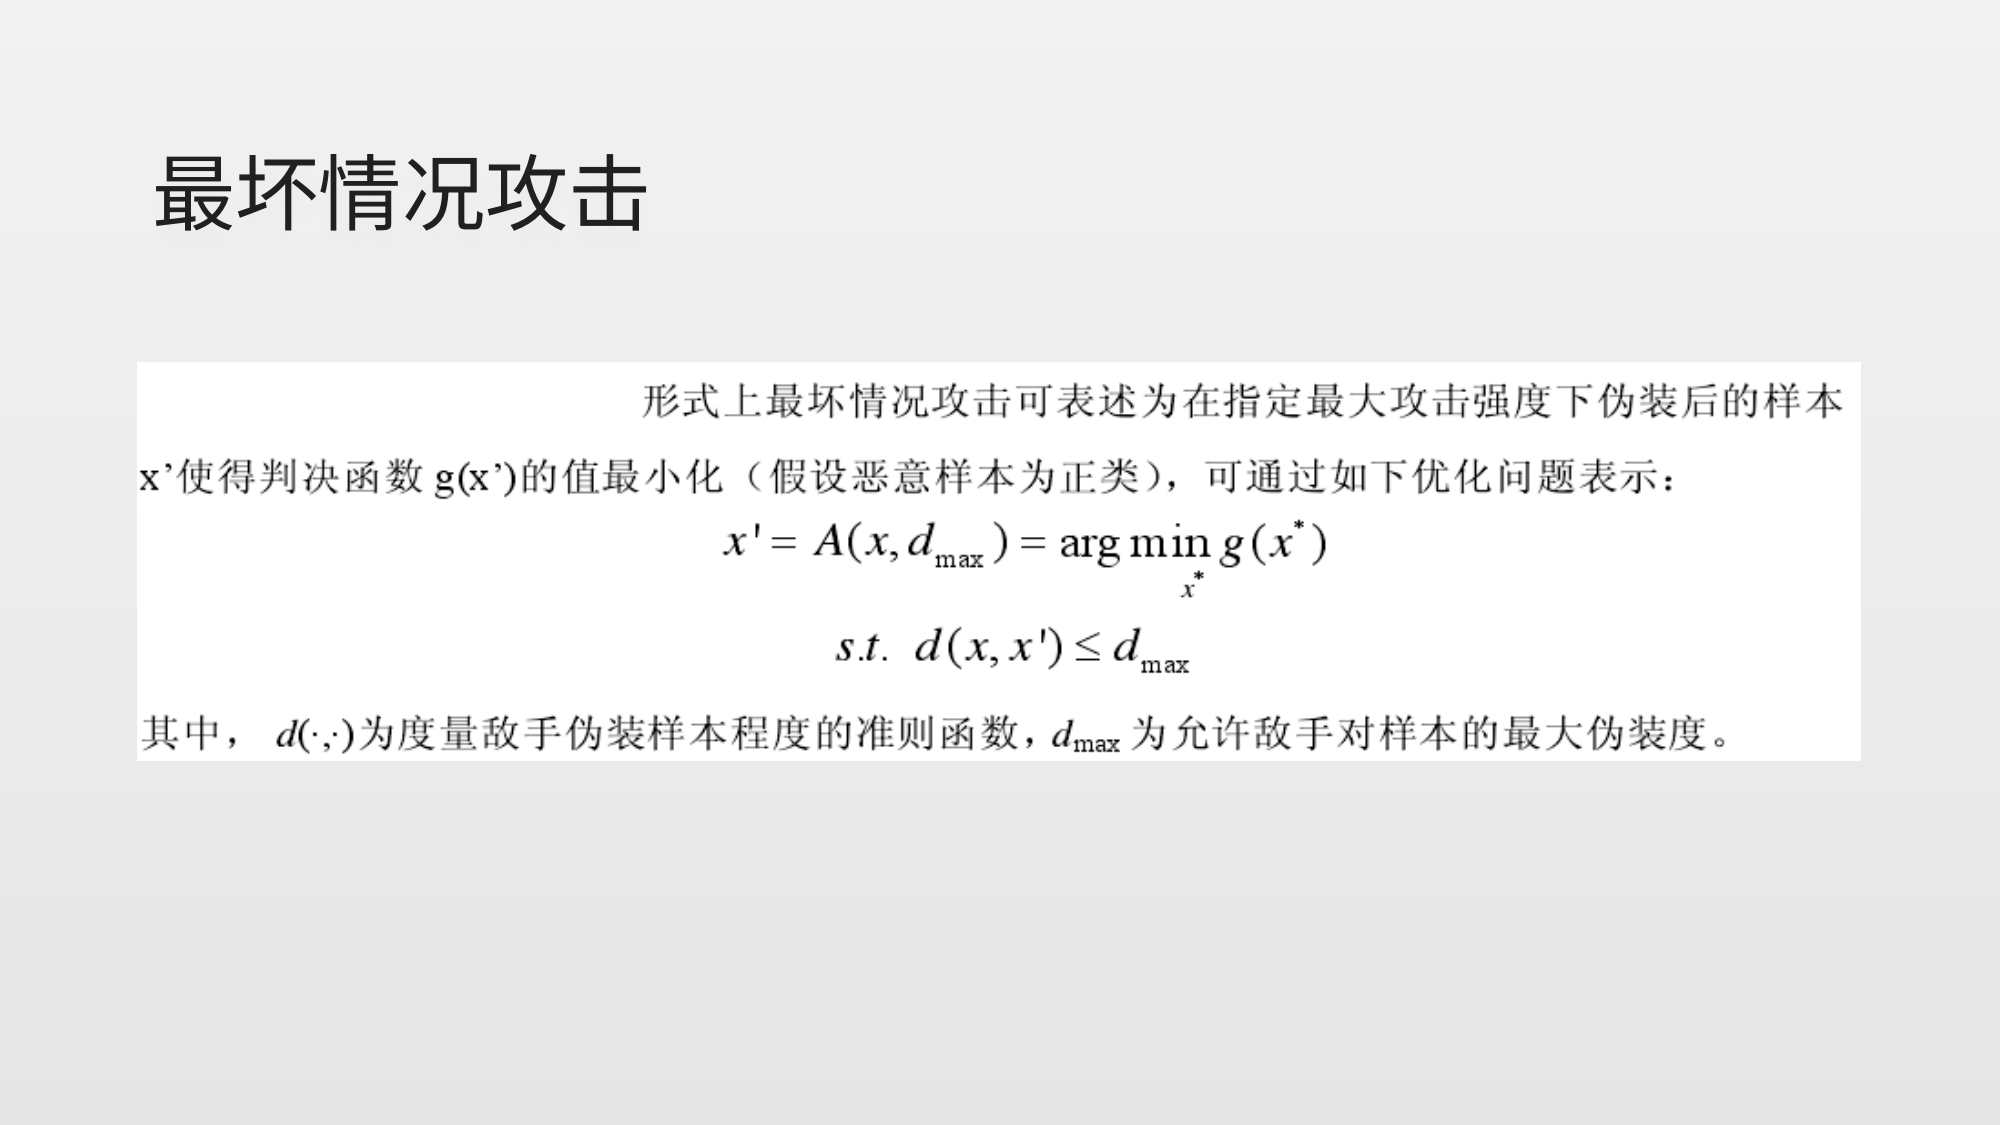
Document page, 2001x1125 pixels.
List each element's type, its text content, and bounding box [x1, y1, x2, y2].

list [137, 362, 1863, 763]
title 最坏情况攻击 [137, 32, 1863, 250]
